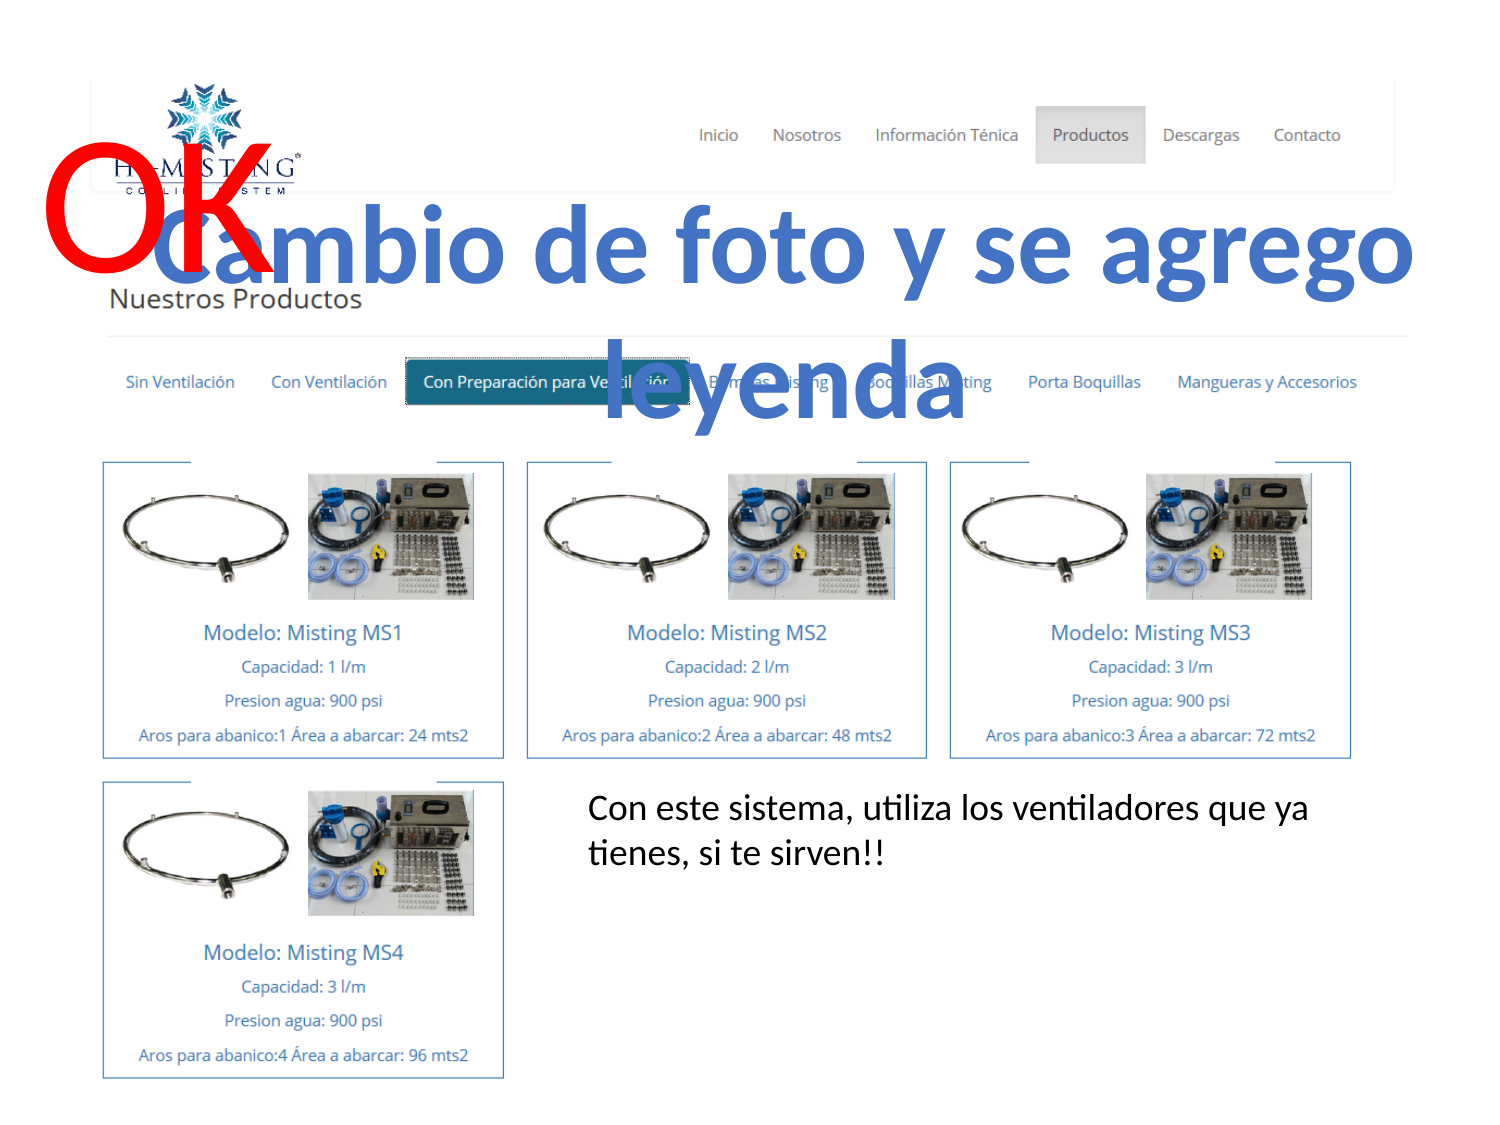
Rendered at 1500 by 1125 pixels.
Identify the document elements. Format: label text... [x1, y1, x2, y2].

picture [31, 80, 1486, 1096]
text_box OK [25, 65, 292, 320]
